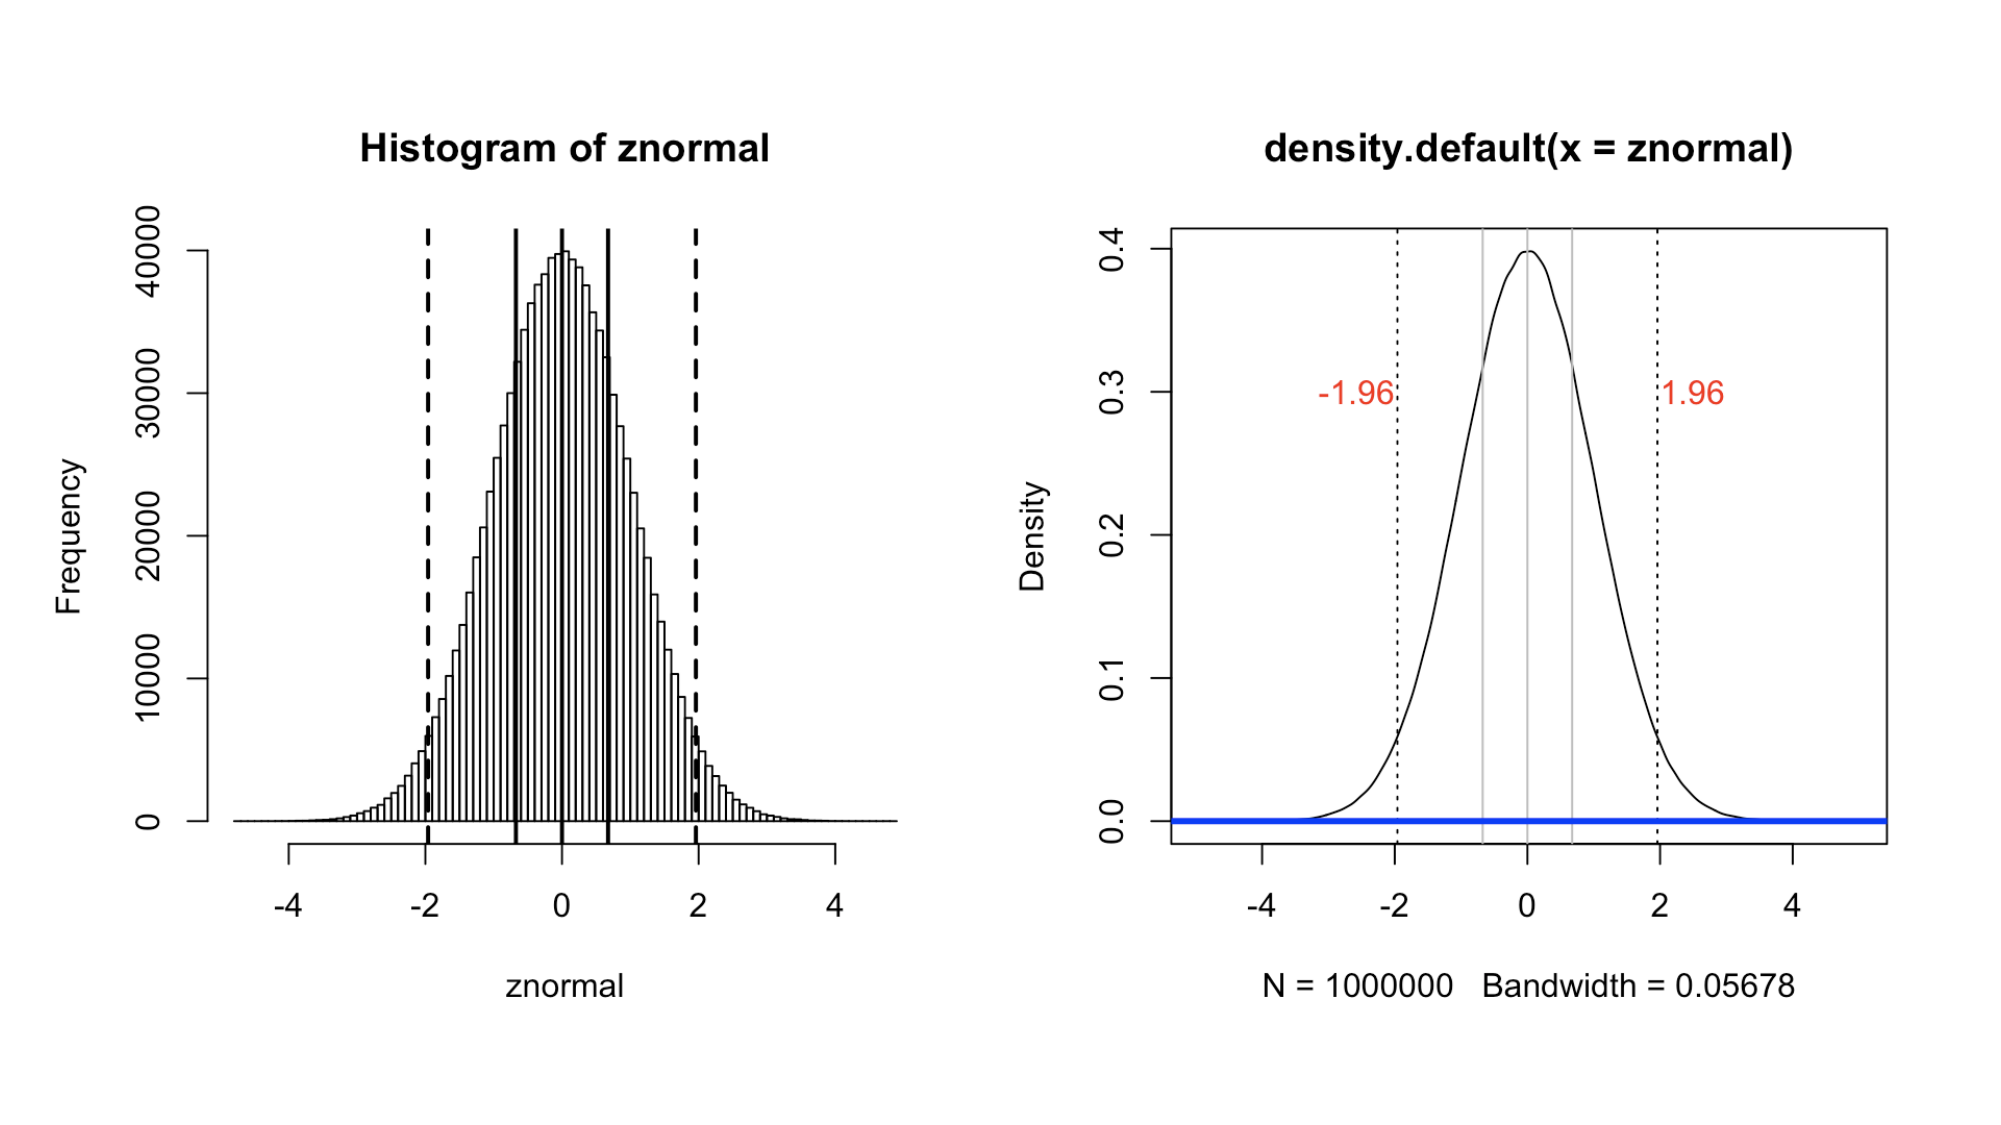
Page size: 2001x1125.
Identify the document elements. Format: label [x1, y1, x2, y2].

picture [54, 77, 1946, 1048]
